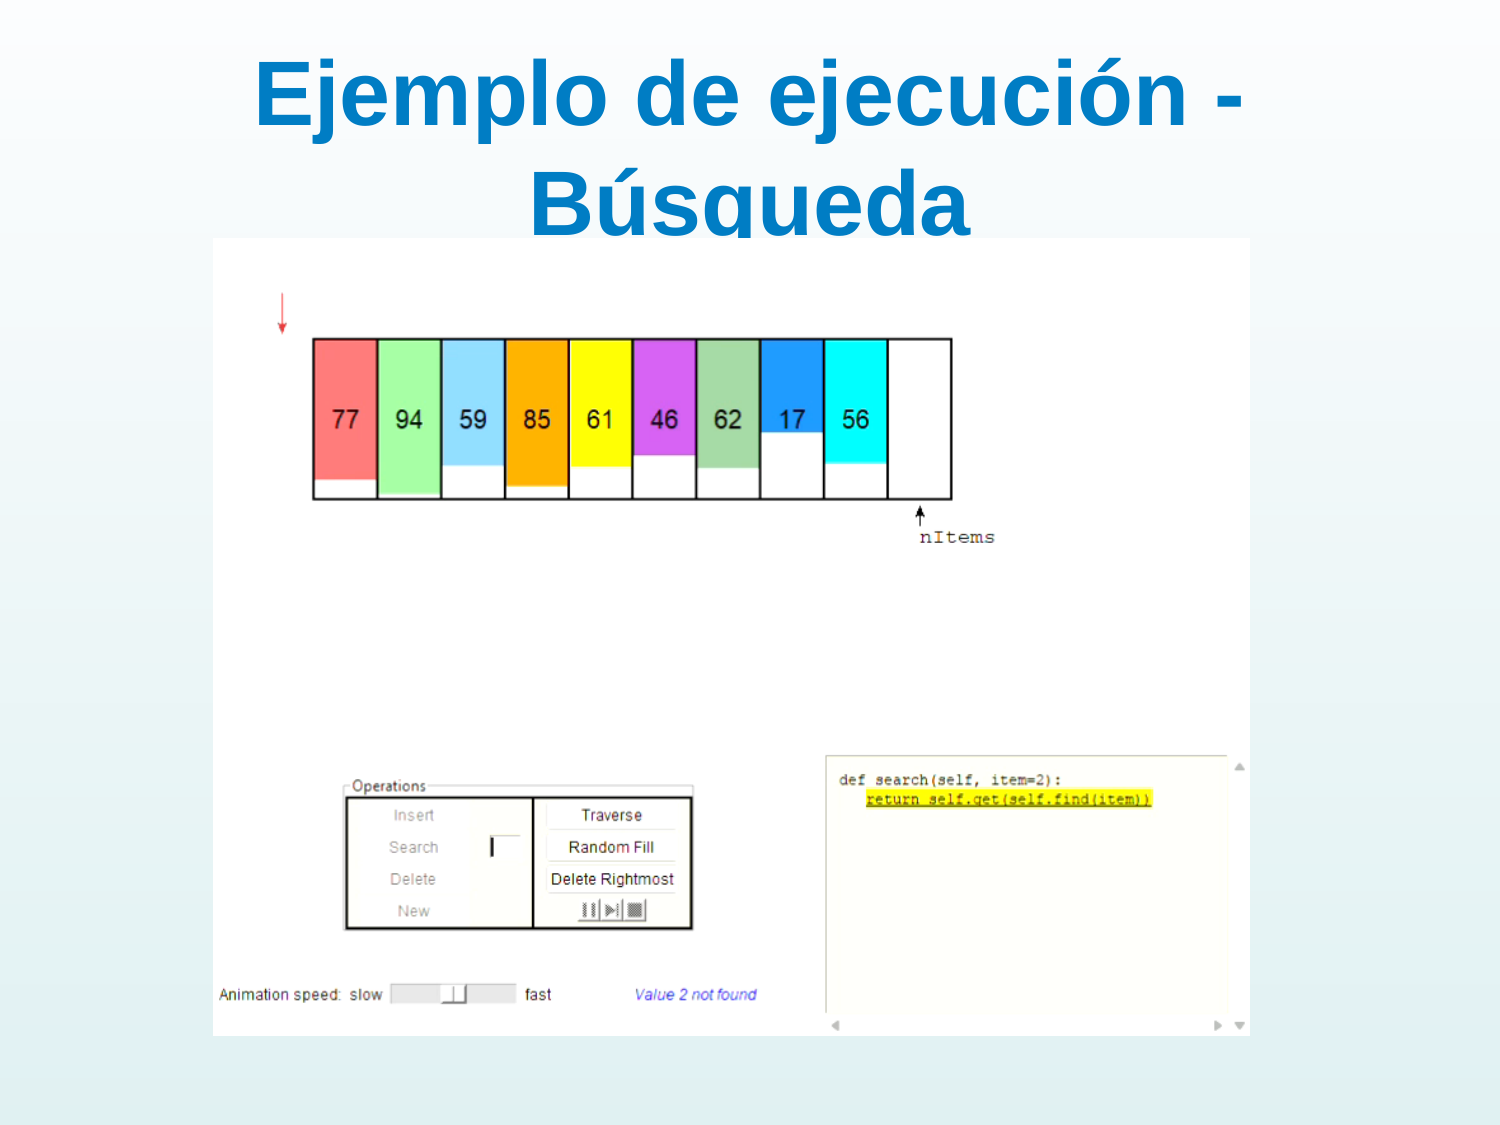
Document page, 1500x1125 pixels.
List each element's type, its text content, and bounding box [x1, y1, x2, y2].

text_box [212, 237, 1251, 1037]
title Ejemplo de ejecución - Búsqueda [75, 50, 1425, 238]
